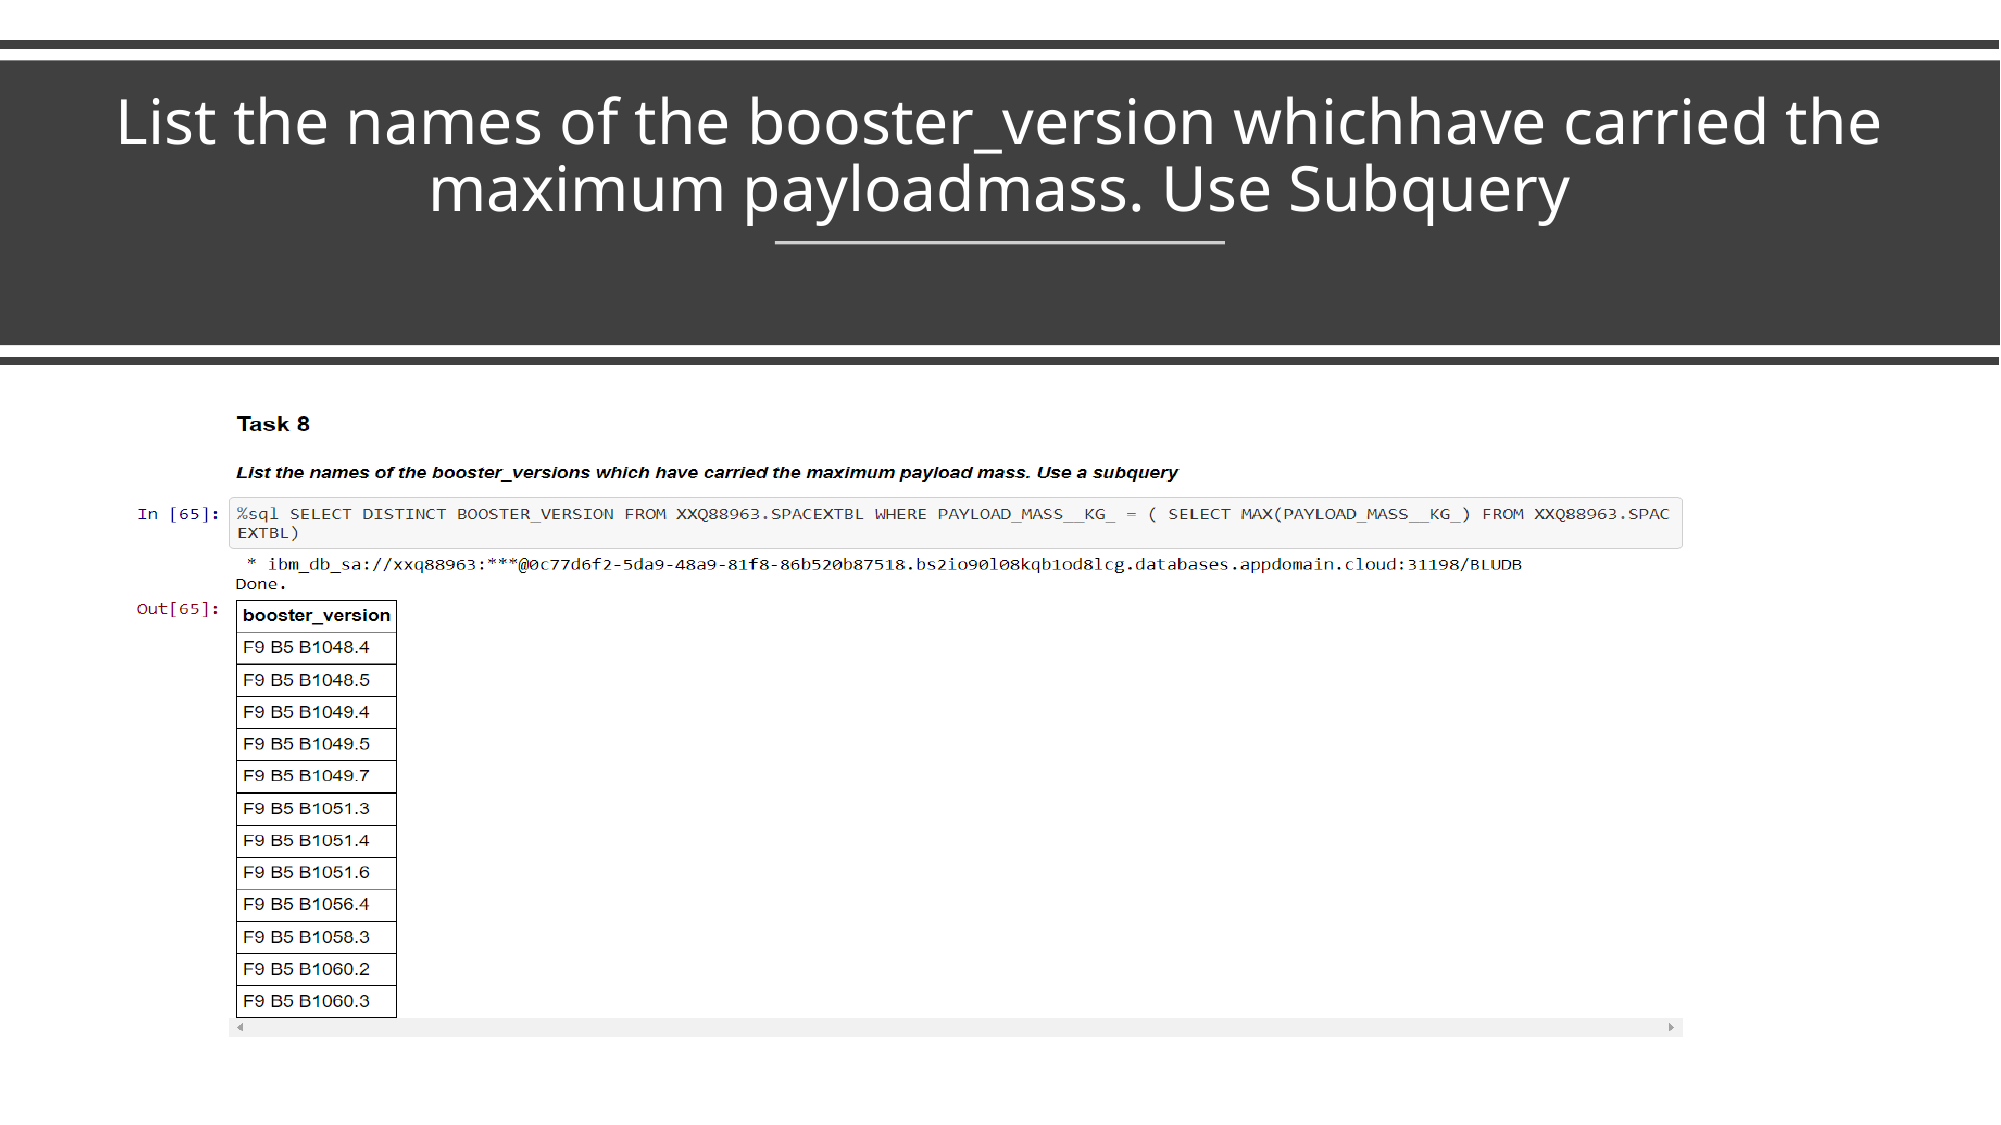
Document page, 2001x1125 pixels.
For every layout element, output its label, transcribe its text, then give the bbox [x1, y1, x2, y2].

text_box [0, 59, 2000, 346]
title List the names of the booster_version whichhave carried the maximum payloadmass. Use Subquery [86, 80, 1914, 233]
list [115, 398, 1756, 1054]
